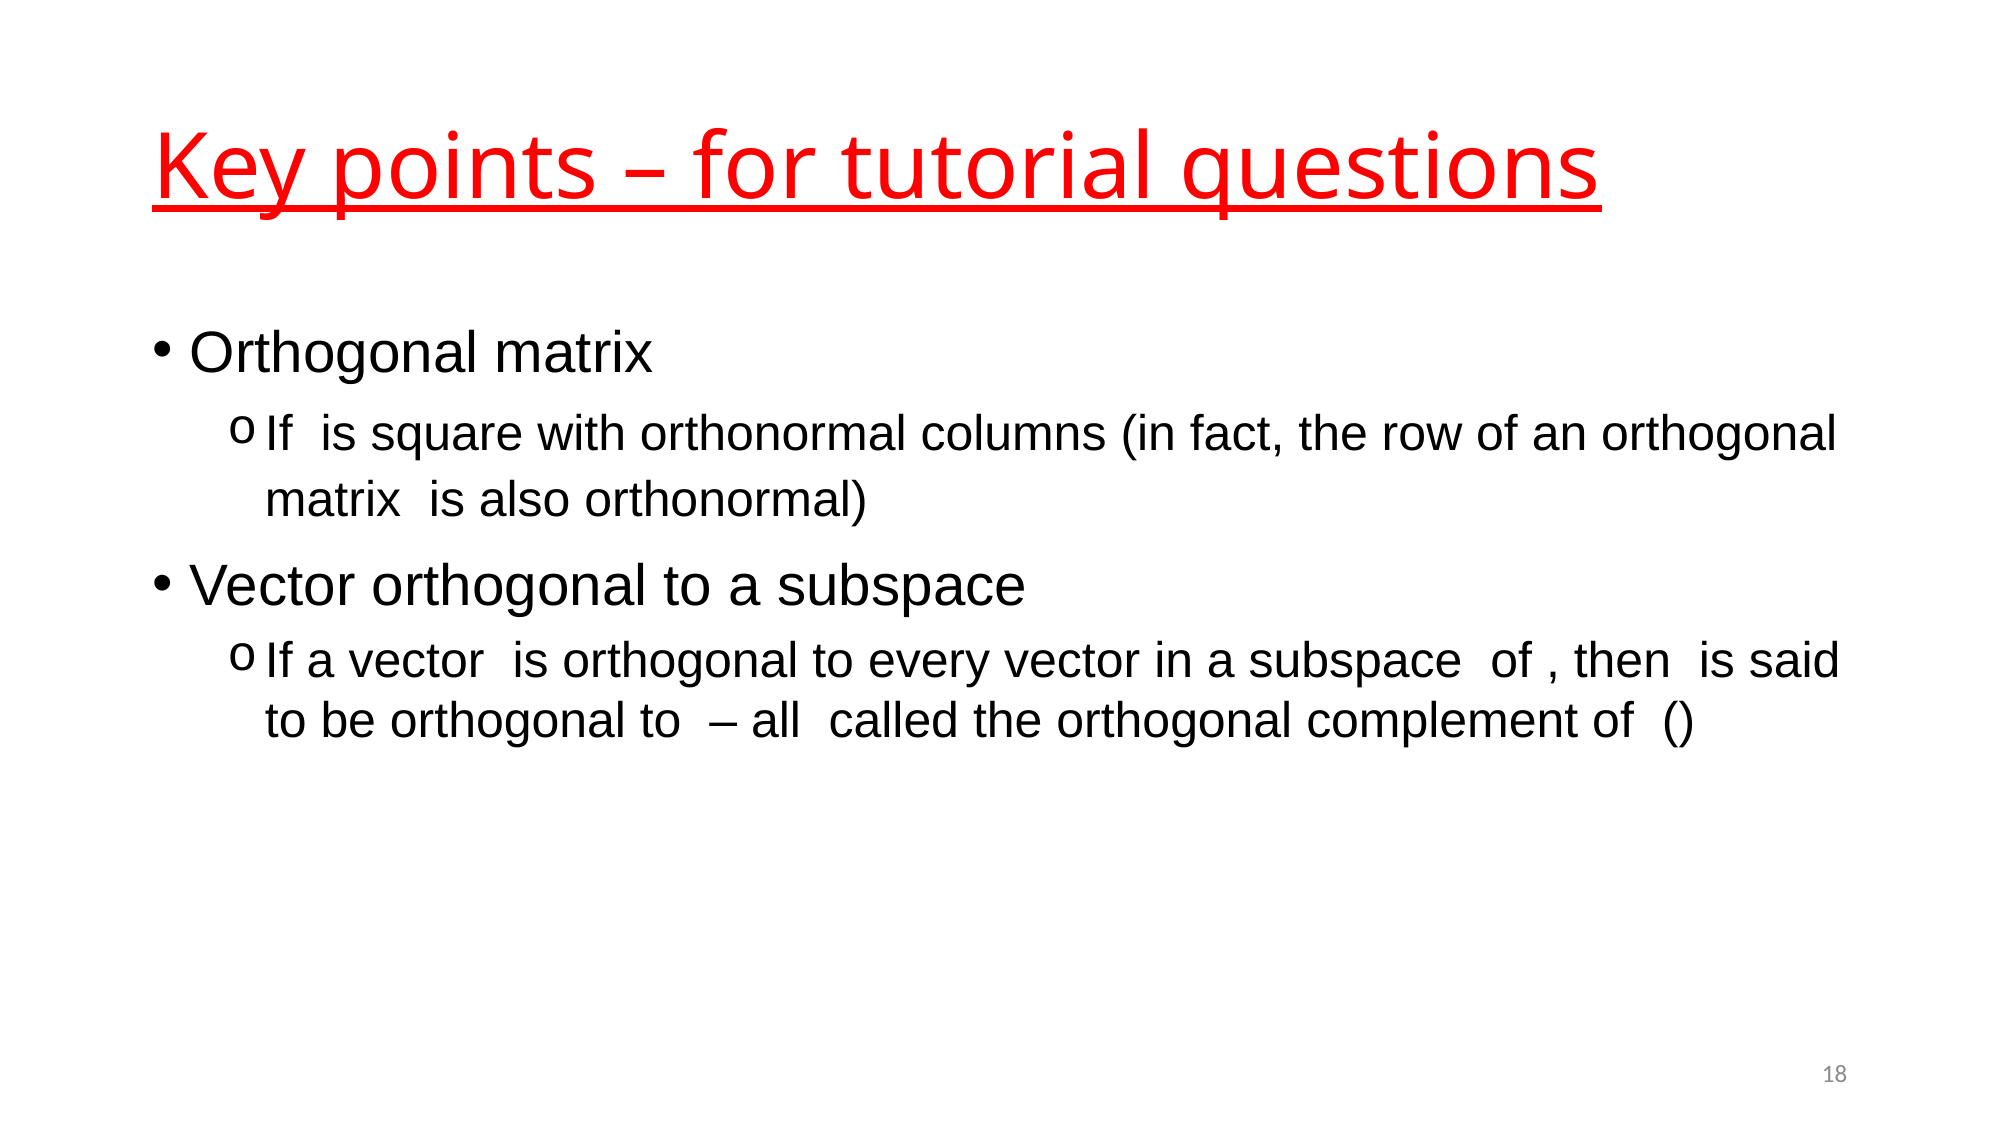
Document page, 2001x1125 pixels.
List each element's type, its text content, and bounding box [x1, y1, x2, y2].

slide_number 18 [1412, 1042, 1863, 1103]
title Key points – for tutorial questions [137, 59, 1863, 278]
